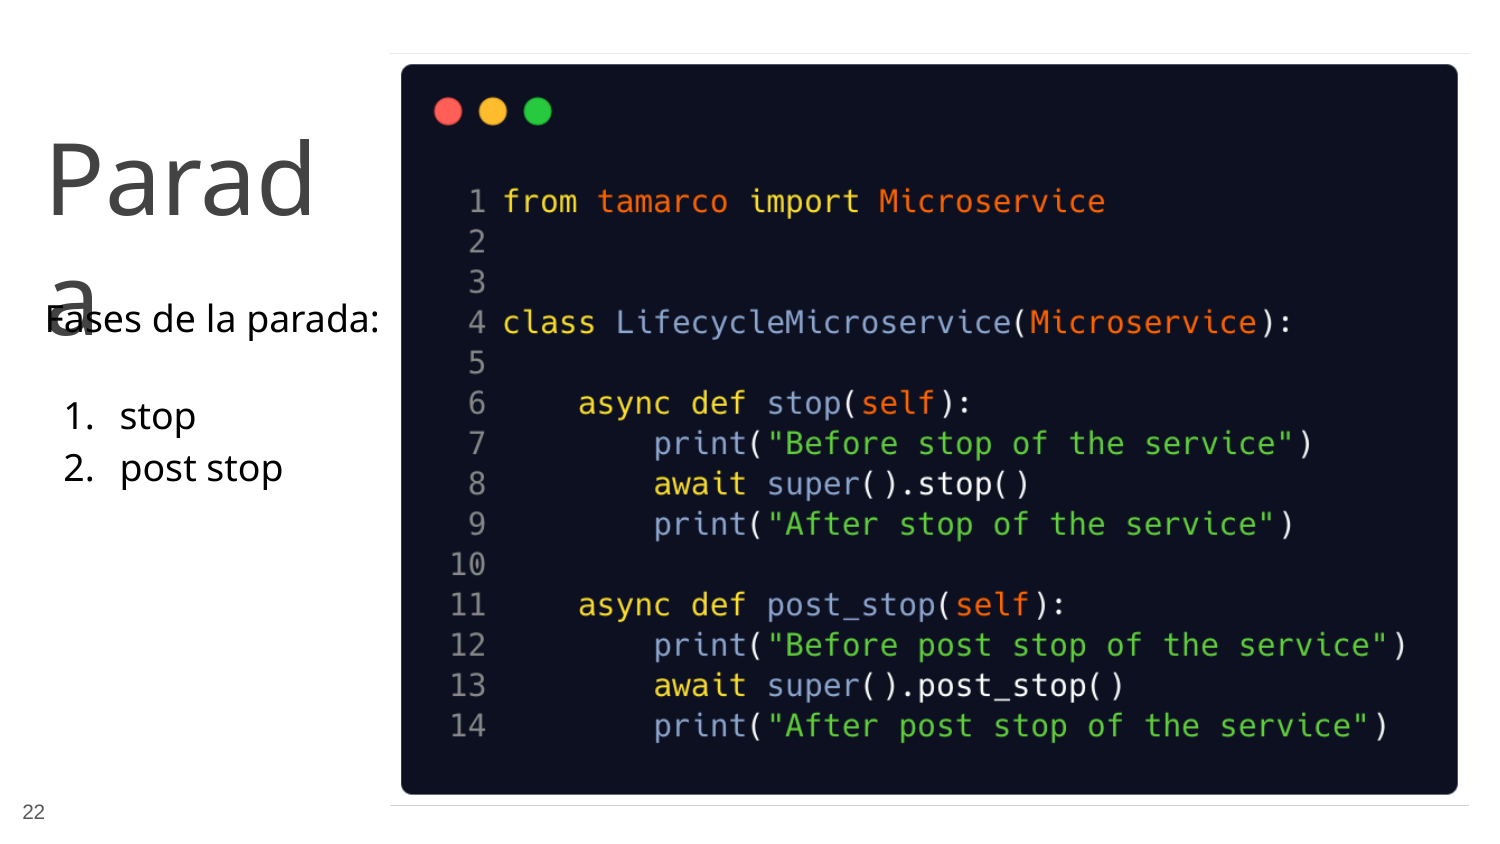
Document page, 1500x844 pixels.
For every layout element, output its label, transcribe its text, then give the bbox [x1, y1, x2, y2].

text_box Parada [29, 100, 381, 261]
text_box Fases de la parada: stop post stop [29, 280, 385, 564]
picture [390, 52, 1469, 807]
slide_number ‹#› [0, 779, 61, 844]
